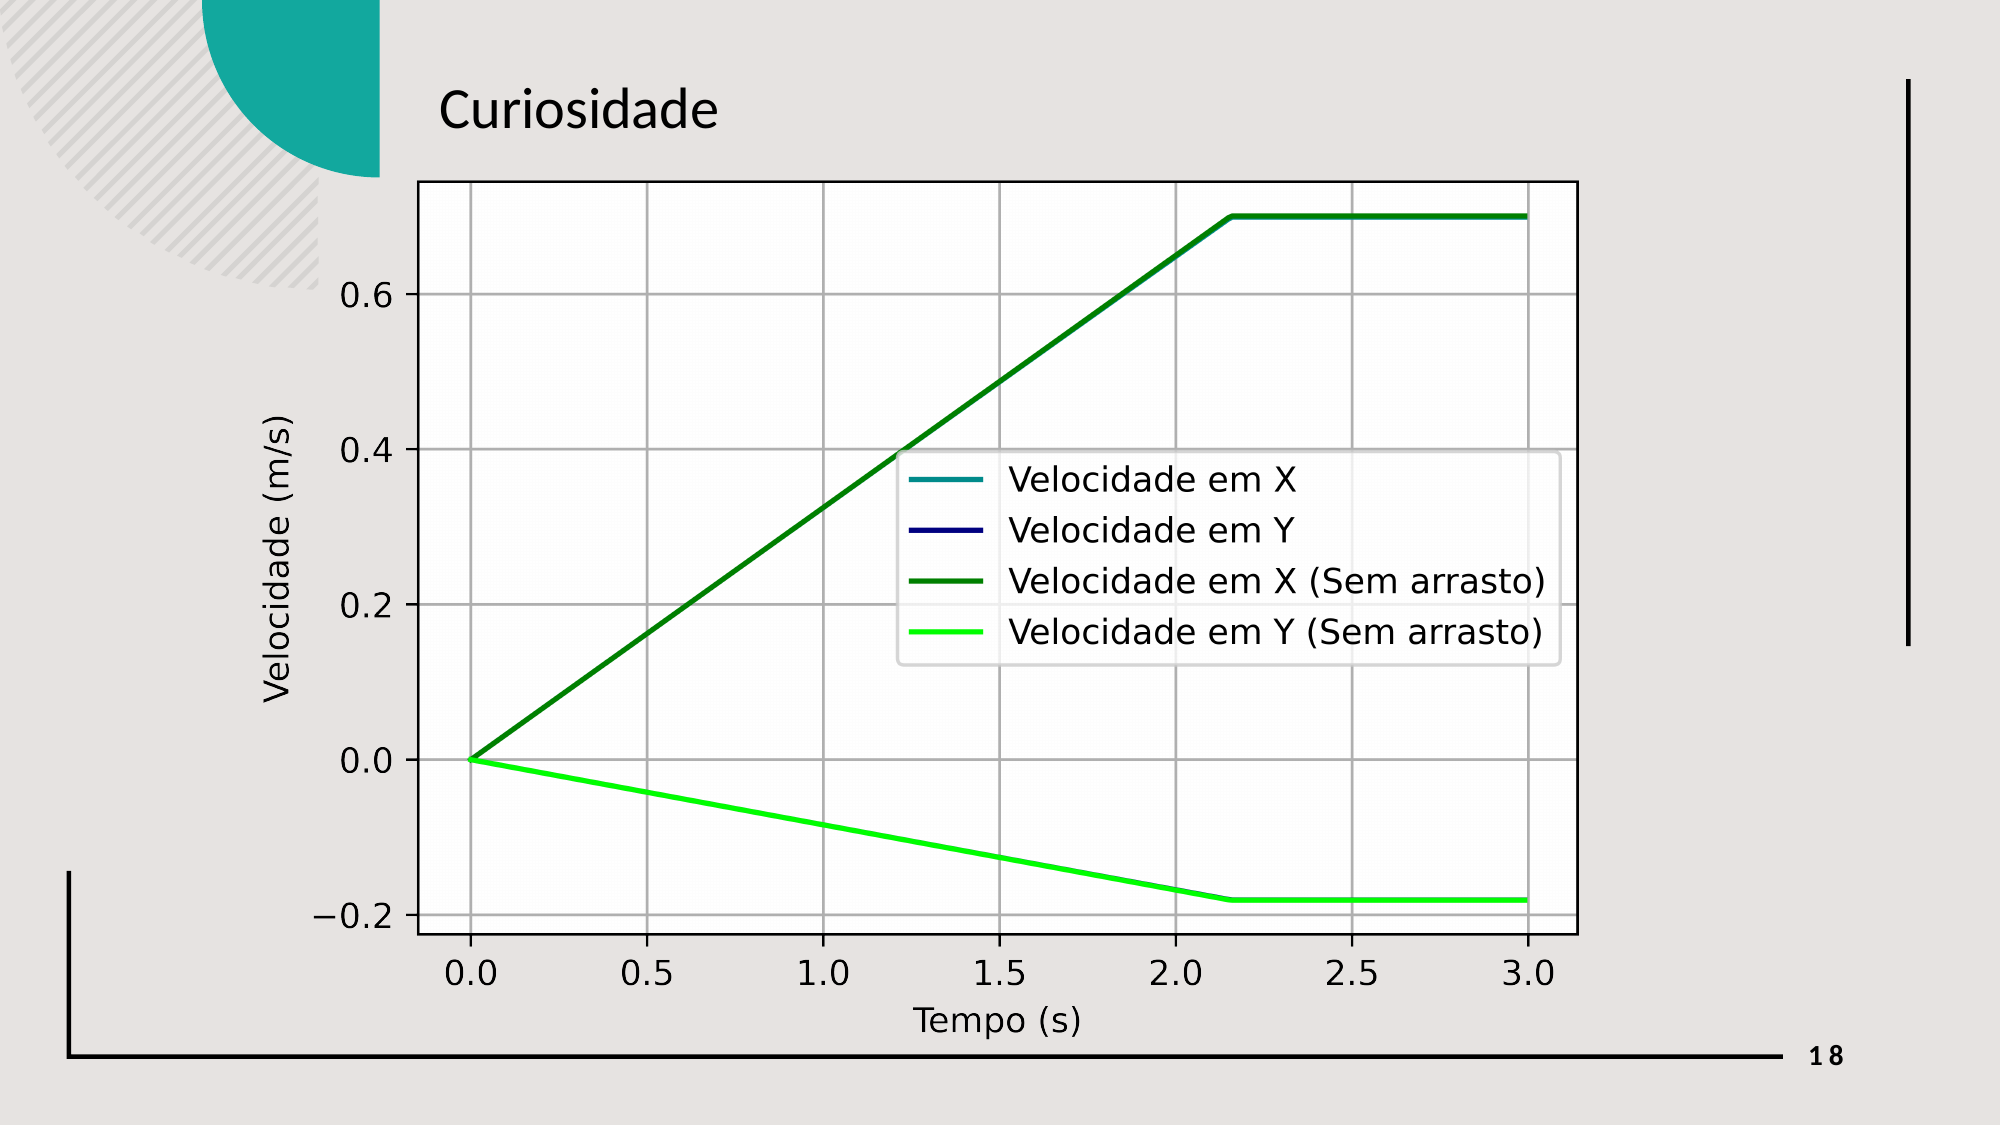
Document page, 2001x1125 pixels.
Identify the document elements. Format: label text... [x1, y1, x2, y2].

picture [231, 62, 1727, 1060]
slide_number 18 [1793, 1029, 1942, 1089]
